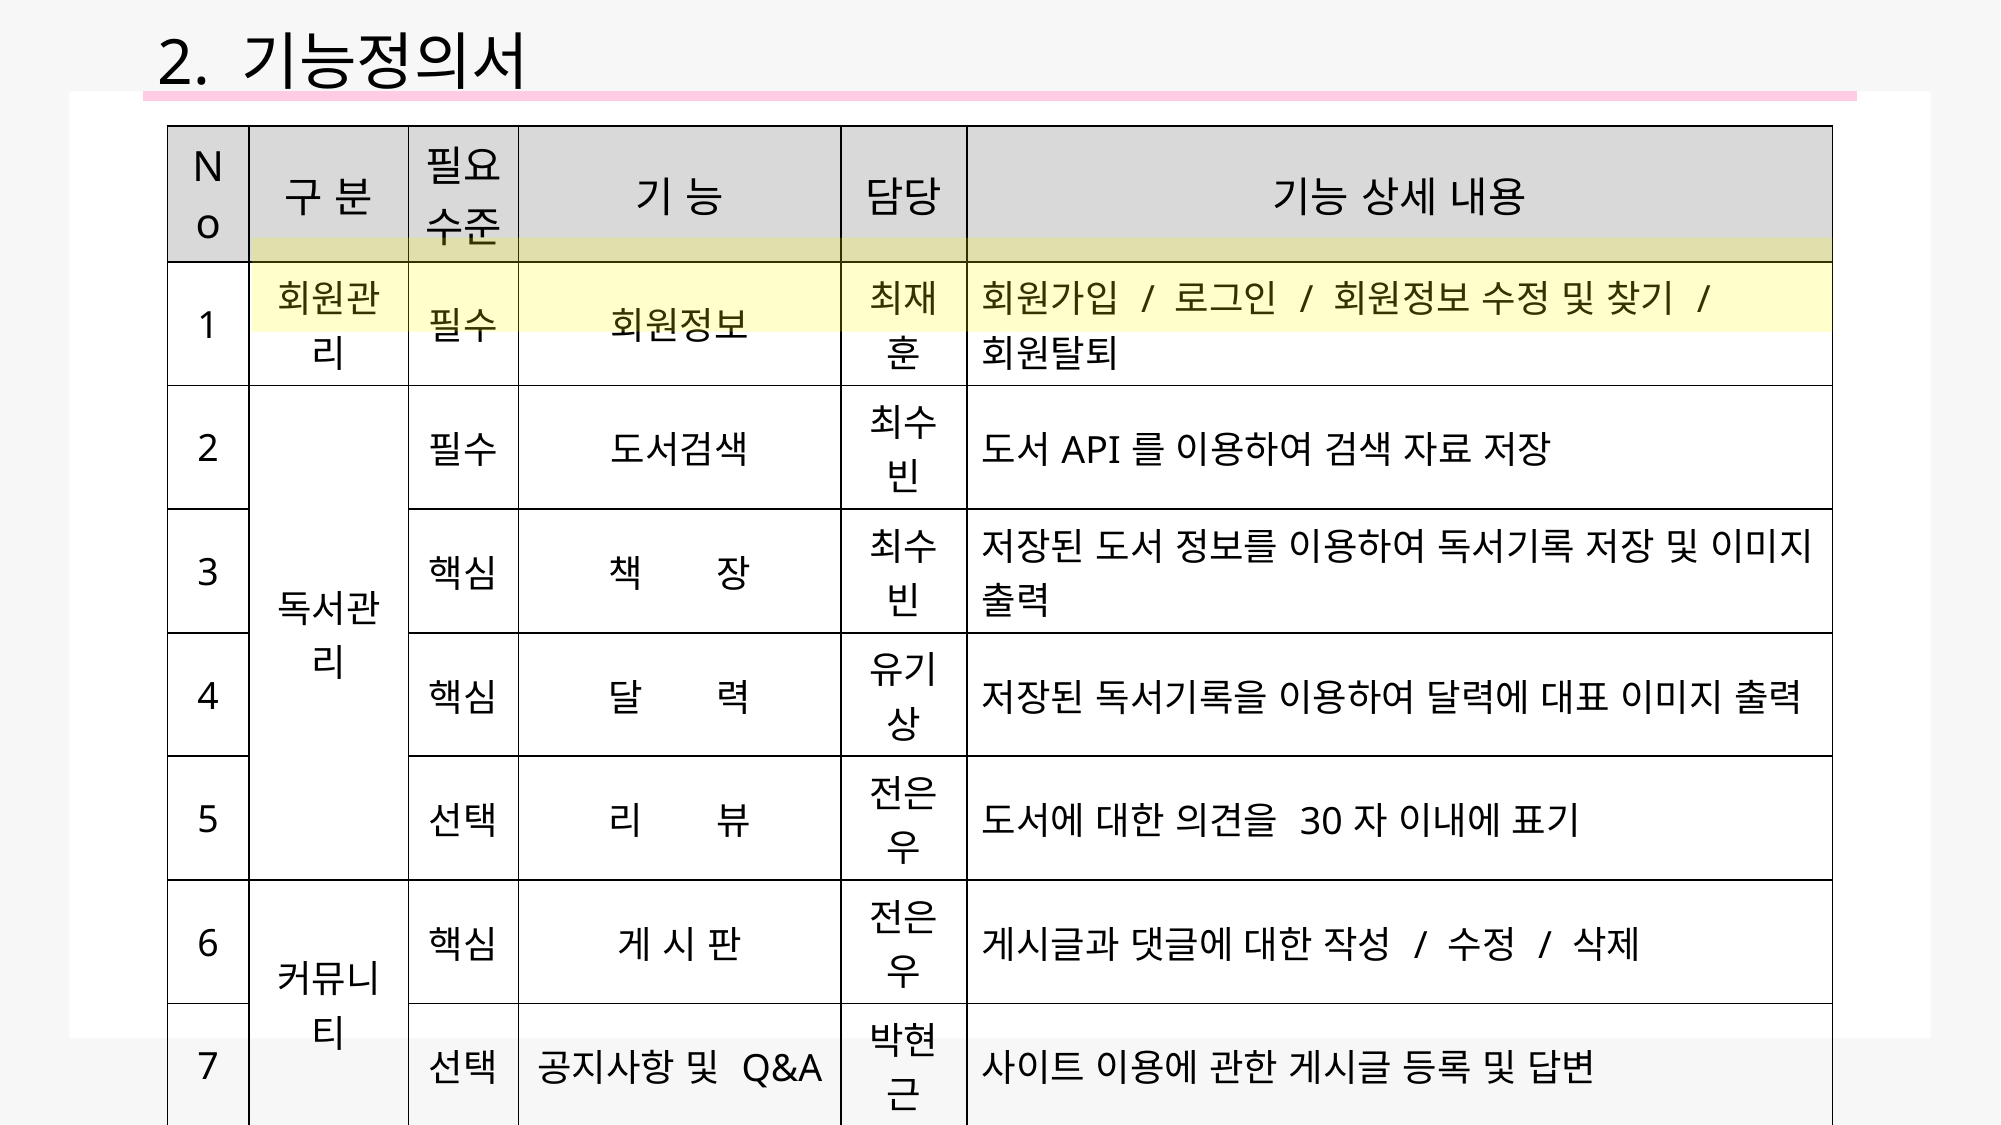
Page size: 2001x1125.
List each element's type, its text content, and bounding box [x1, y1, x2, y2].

table_cell 최수빈 [842, 510, 966, 632]
table_header 구 분 [250, 127, 408, 237]
table_cell 회원관리 [250, 333, 408, 385]
table_cell 최수빈 [842, 386, 966, 508]
table_cell 핵심 [409, 510, 518, 632]
table_cell 3 [168, 510, 248, 632]
table_cell 회원정보 [519, 333, 840, 385]
list 2. 기능정의서 [142, 22, 973, 92]
table_cell 리 뷰 [519, 757, 840, 879]
table_cell 박현근 [842, 1004, 966, 1125]
table_cell 필수 [409, 386, 518, 508]
table_cell 7 [168, 1004, 248, 1125]
table_cell 도서API를 이용하여 검색 자료 저장 [968, 386, 1832, 508]
table_header No [168, 127, 248, 261]
table_cell 독서관리 [250, 386, 408, 879]
table_cell 6 [168, 881, 248, 1003]
table_cell 5 [168, 757, 248, 879]
text_box [250, 237, 1834, 333]
table_cell 최재훈 [842, 333, 966, 385]
table_cell 게 시 판 [519, 881, 840, 1003]
table_cell 도서에 대한 의견을 30자 이내에 표기 [968, 757, 1832, 879]
table_cell 유기상 [842, 634, 966, 755]
table_cell 커뮤니티 [250, 881, 408, 1125]
table_cell 4 [168, 634, 248, 755]
table_header 필요수준 [409, 127, 518, 237]
table_cell 회원가입 / 로그인 / 회원정보 수정 및 찾기 / 회원탈퇴 [968, 333, 1832, 385]
table_cell 공지사항 및 Q&A [519, 1004, 840, 1125]
table_cell 선택 [409, 1004, 518, 1125]
table_cell 필수 [409, 333, 518, 385]
table_cell 게시글과 댓글에 대한 작성 / 수정 / 삭제 [968, 881, 1832, 1003]
table_cell 선택 [409, 757, 518, 879]
table_cell 2 [168, 386, 248, 508]
table_cell 사이트 이용에 관한 게시글 등록 및 답변 [968, 1004, 1832, 1125]
table_cell 도서검색 [519, 386, 840, 508]
table_cell 전은우 [842, 757, 966, 879]
table_cell 1 [168, 263, 248, 385]
table_cell 책 장 [519, 510, 840, 632]
table_header 기 능 [519, 127, 840, 237]
table_cell 전은우 [842, 881, 966, 1003]
table_header 기능 상세 내용 [968, 127, 1832, 237]
table_cell 핵심 [409, 634, 518, 755]
table_cell 핵심 [409, 881, 518, 1003]
table_header 담당 [842, 127, 966, 237]
table_cell 저장된 도서 정보를 이용하여 독서기록 저장 및 이미지 출력 [968, 510, 1832, 632]
table_cell 달 력 [519, 634, 840, 755]
table_cell 저장된 독서기록을 이용하여 달력에 대표 이미지 출력 [968, 634, 1832, 755]
